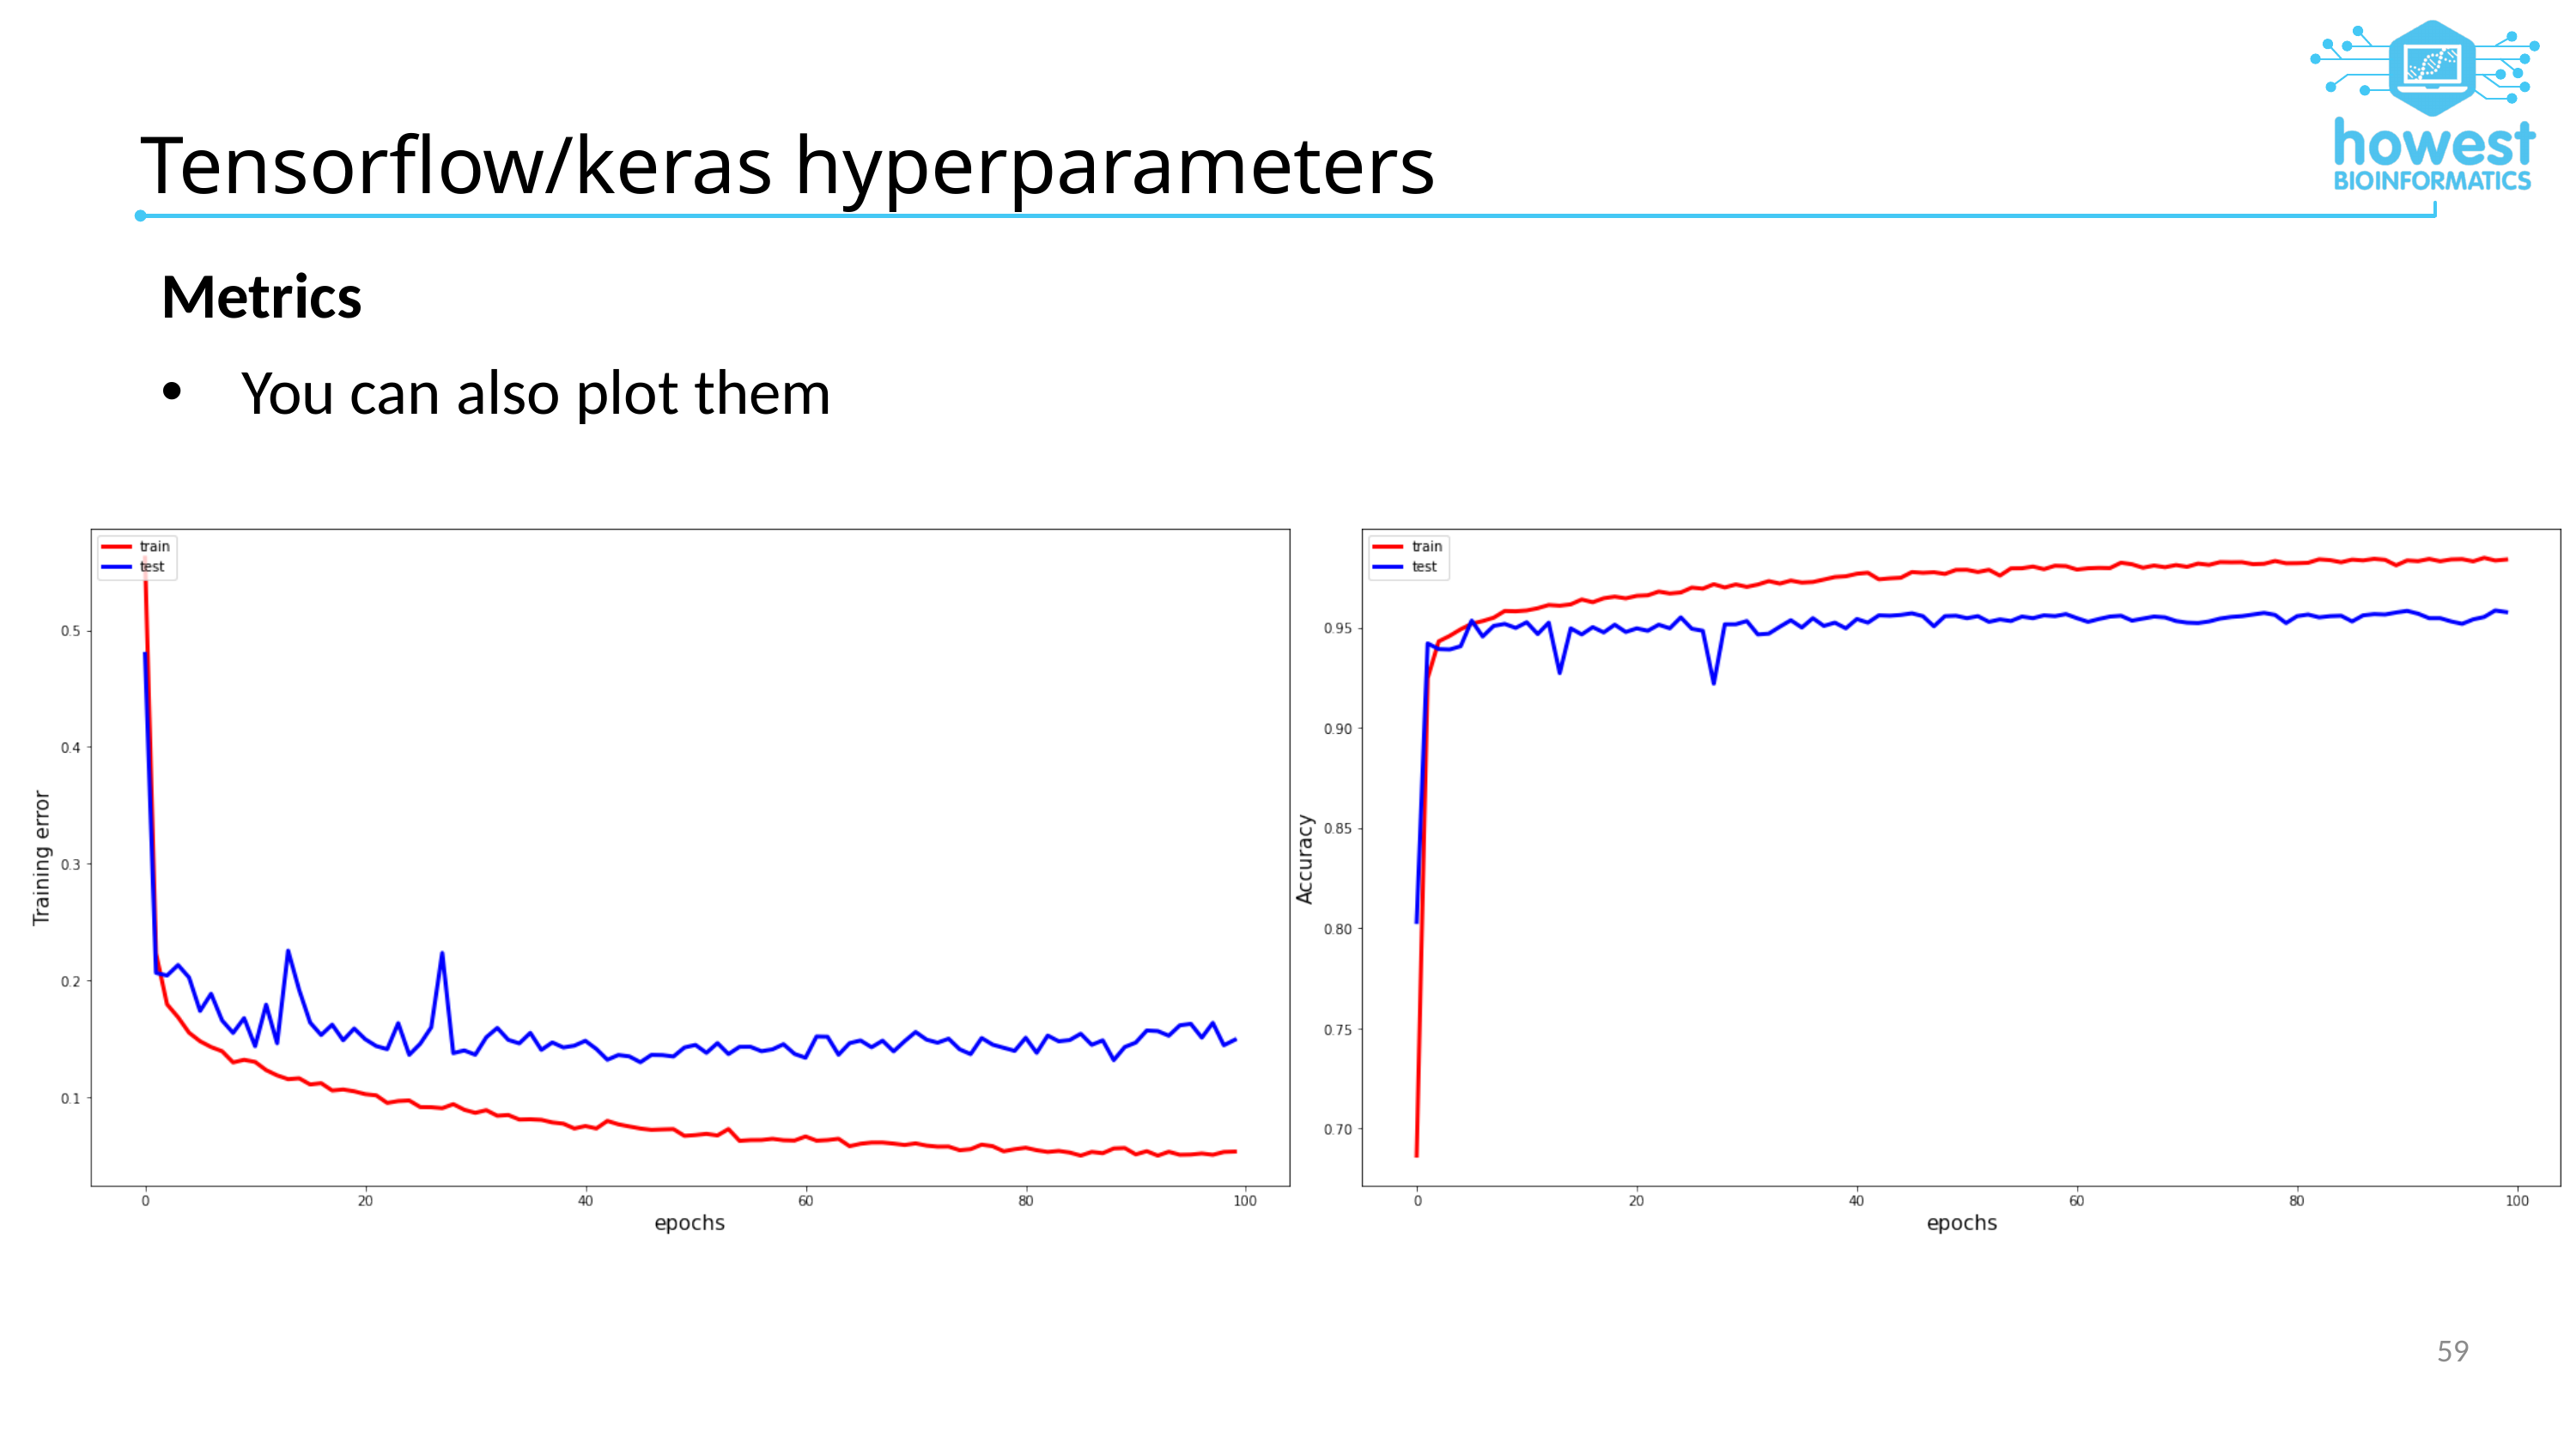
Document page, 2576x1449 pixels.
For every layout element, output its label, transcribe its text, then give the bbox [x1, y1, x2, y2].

slide_number 59 [2341, 1310, 2482, 1388]
picture [2312, 0, 2559, 228]
title Tensorflow/keras hyperparameters [140, 124, 2252, 215]
list Metrics You can also plot them [148, 256, 2483, 519]
picture [25, 519, 2570, 1244]
